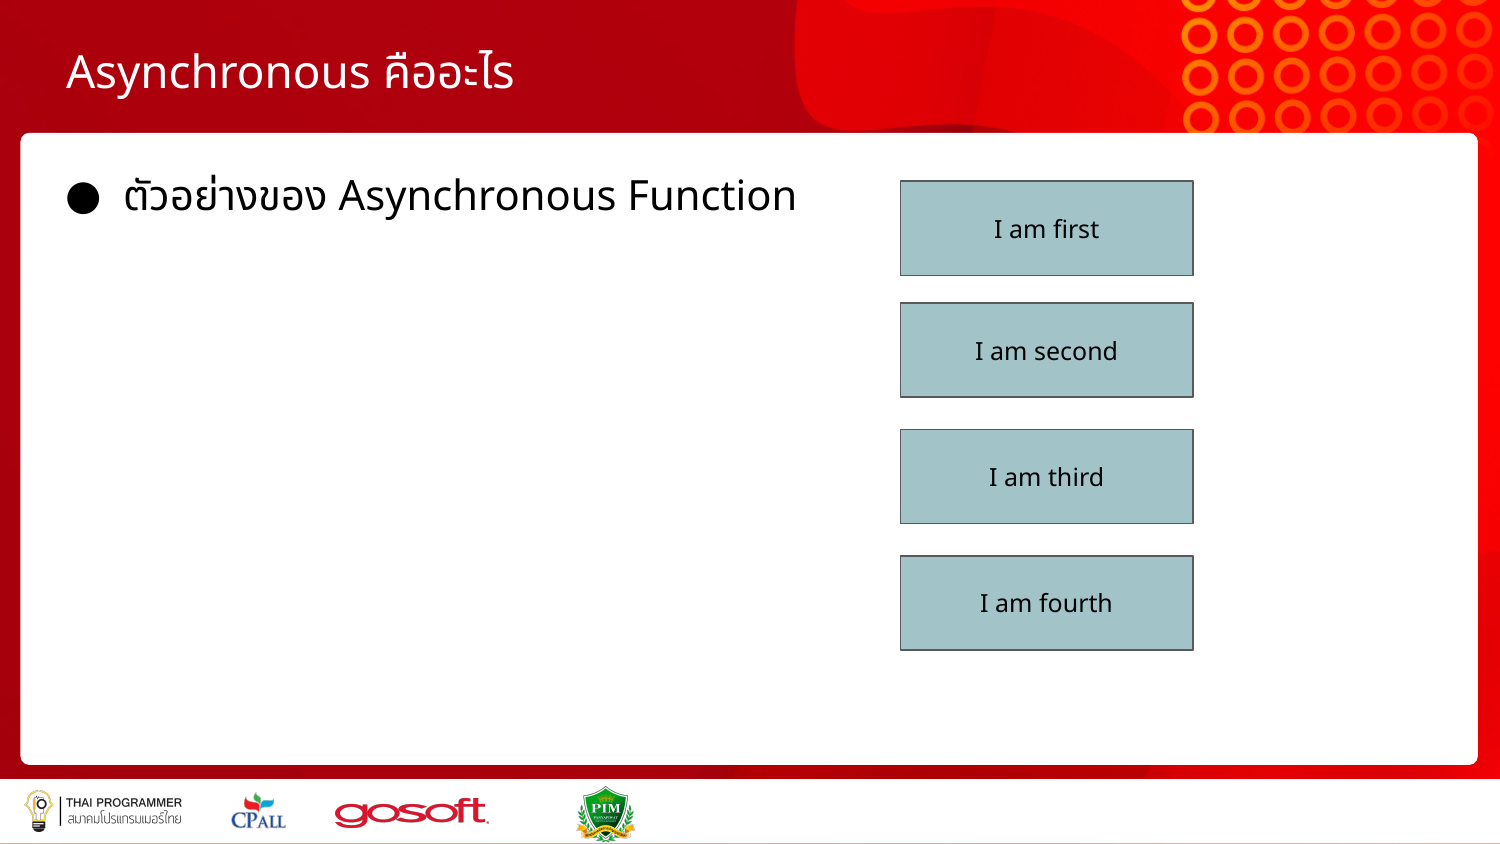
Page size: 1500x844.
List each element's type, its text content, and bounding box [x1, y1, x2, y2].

text_box I am second [900, 302, 1194, 398]
title Asynchronous คืออะไร [51, 23, 920, 117]
picture [0, 0, 1500, 779]
picture [575, 786, 636, 843]
text_box I am fourth [900, 555, 1194, 650]
picture [15, 788, 195, 844]
picture [335, 798, 489, 828]
text_box I am first [900, 181, 1194, 276]
text_box I am third [900, 429, 1194, 524]
list ตัวอย่างของ Asynchronous Function [33, 153, 1473, 777]
picture [227, 790, 291, 833]
